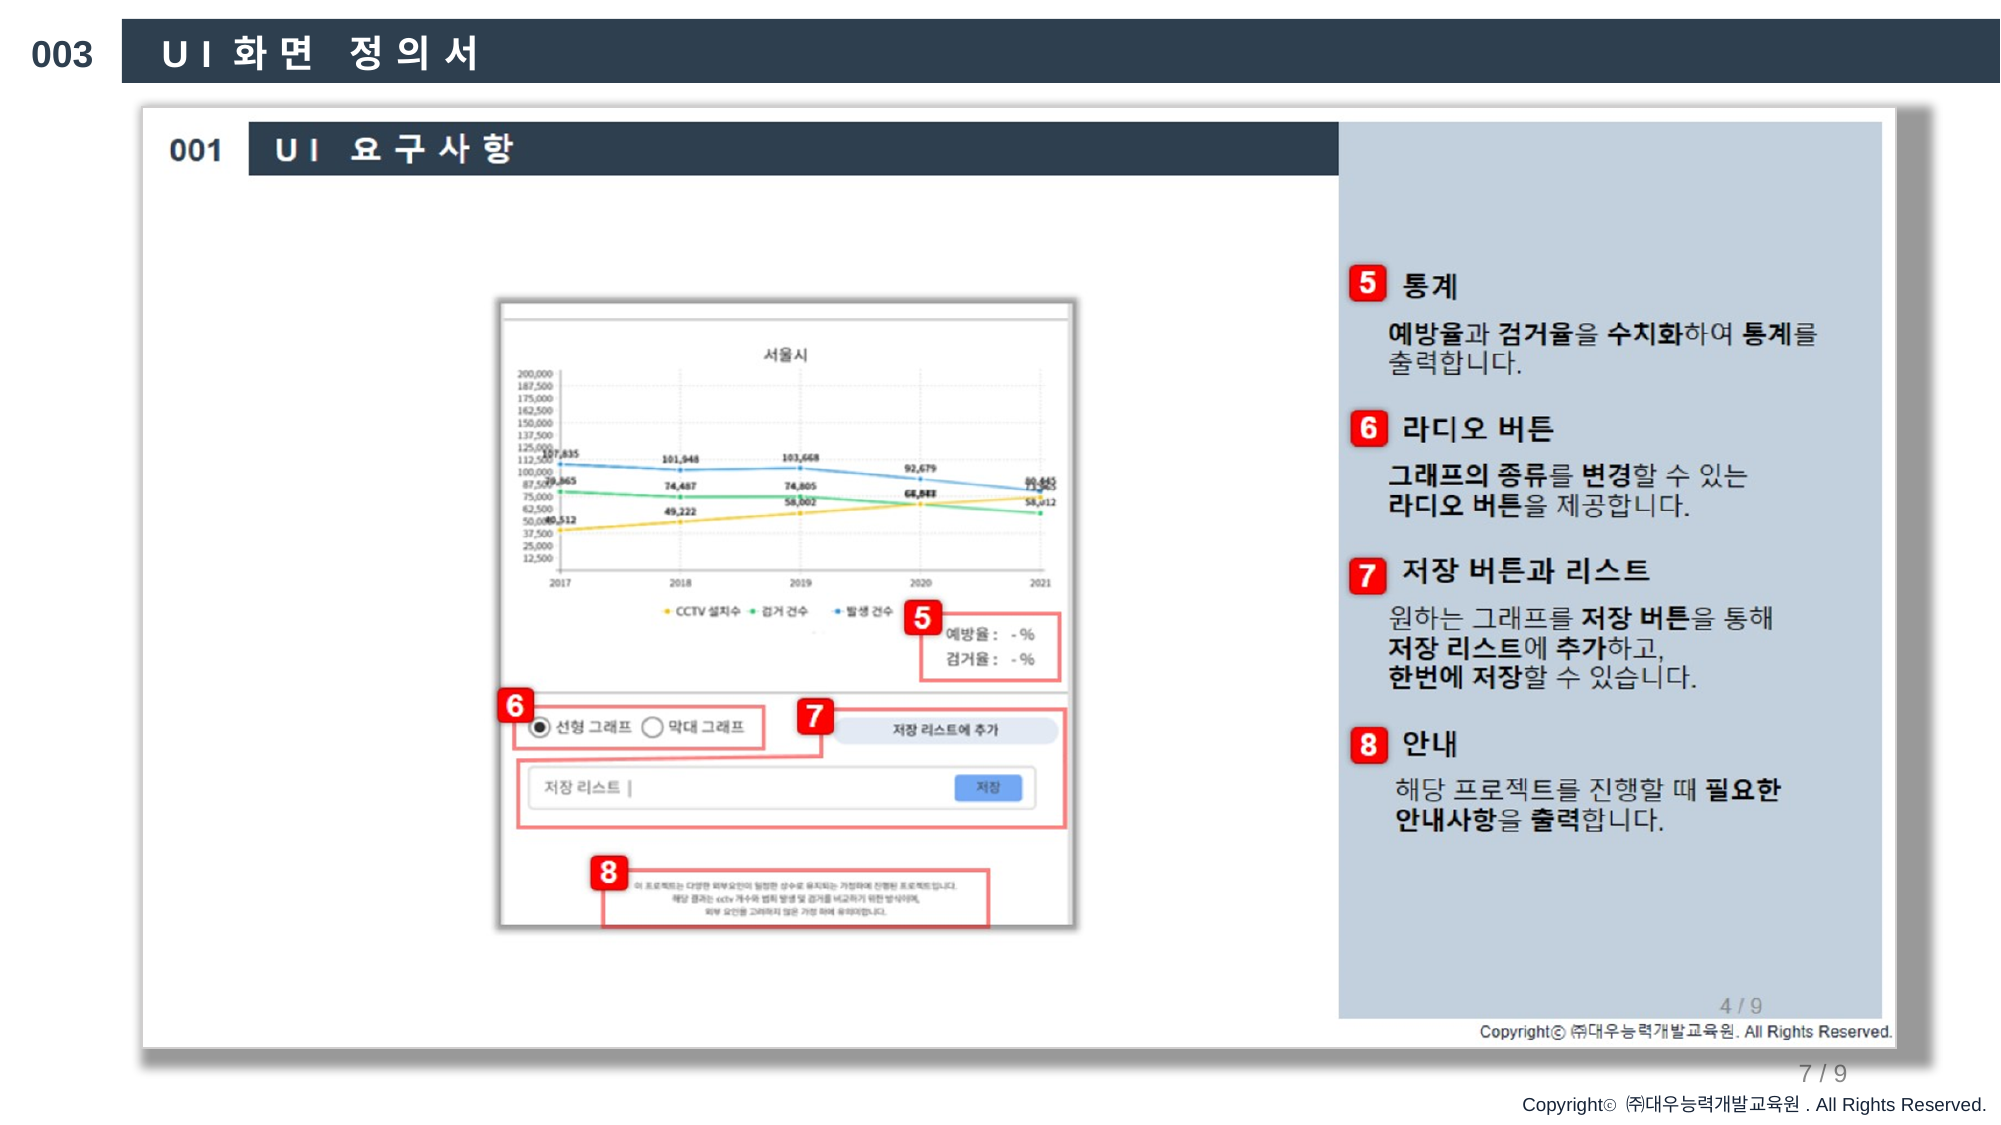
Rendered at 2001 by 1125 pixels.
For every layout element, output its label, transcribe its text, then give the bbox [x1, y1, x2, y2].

text_box UI화면 정의서 [146, 22, 494, 82]
slide_number 6 / 9 [1412, 1075, 1863, 1103]
text_box 003 [16, 22, 109, 82]
text_box [121, 18, 2000, 84]
text_box [141, 106, 1897, 1049]
